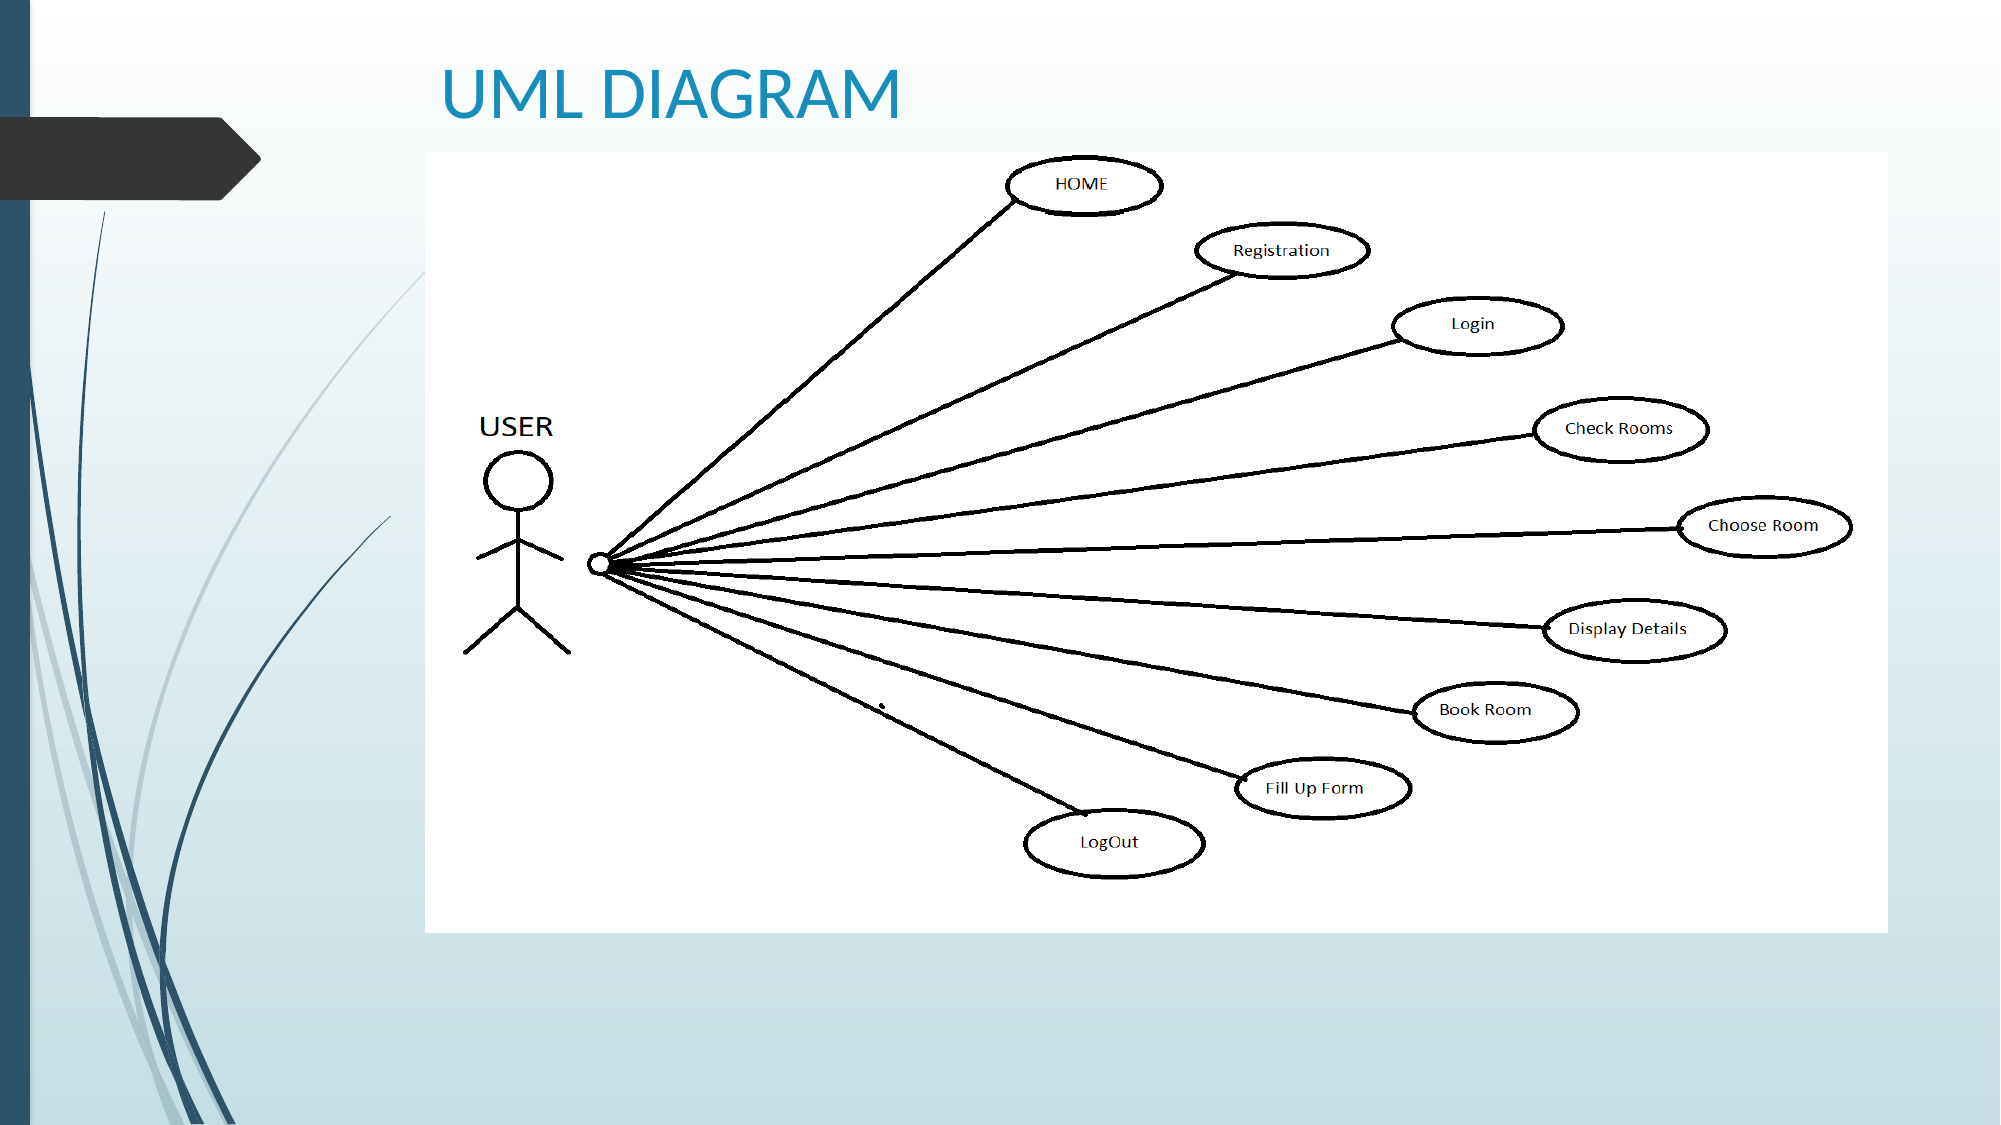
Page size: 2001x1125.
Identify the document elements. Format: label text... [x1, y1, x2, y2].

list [425, 151, 1888, 934]
title UML DIAGRAM [425, 35, 1888, 151]
